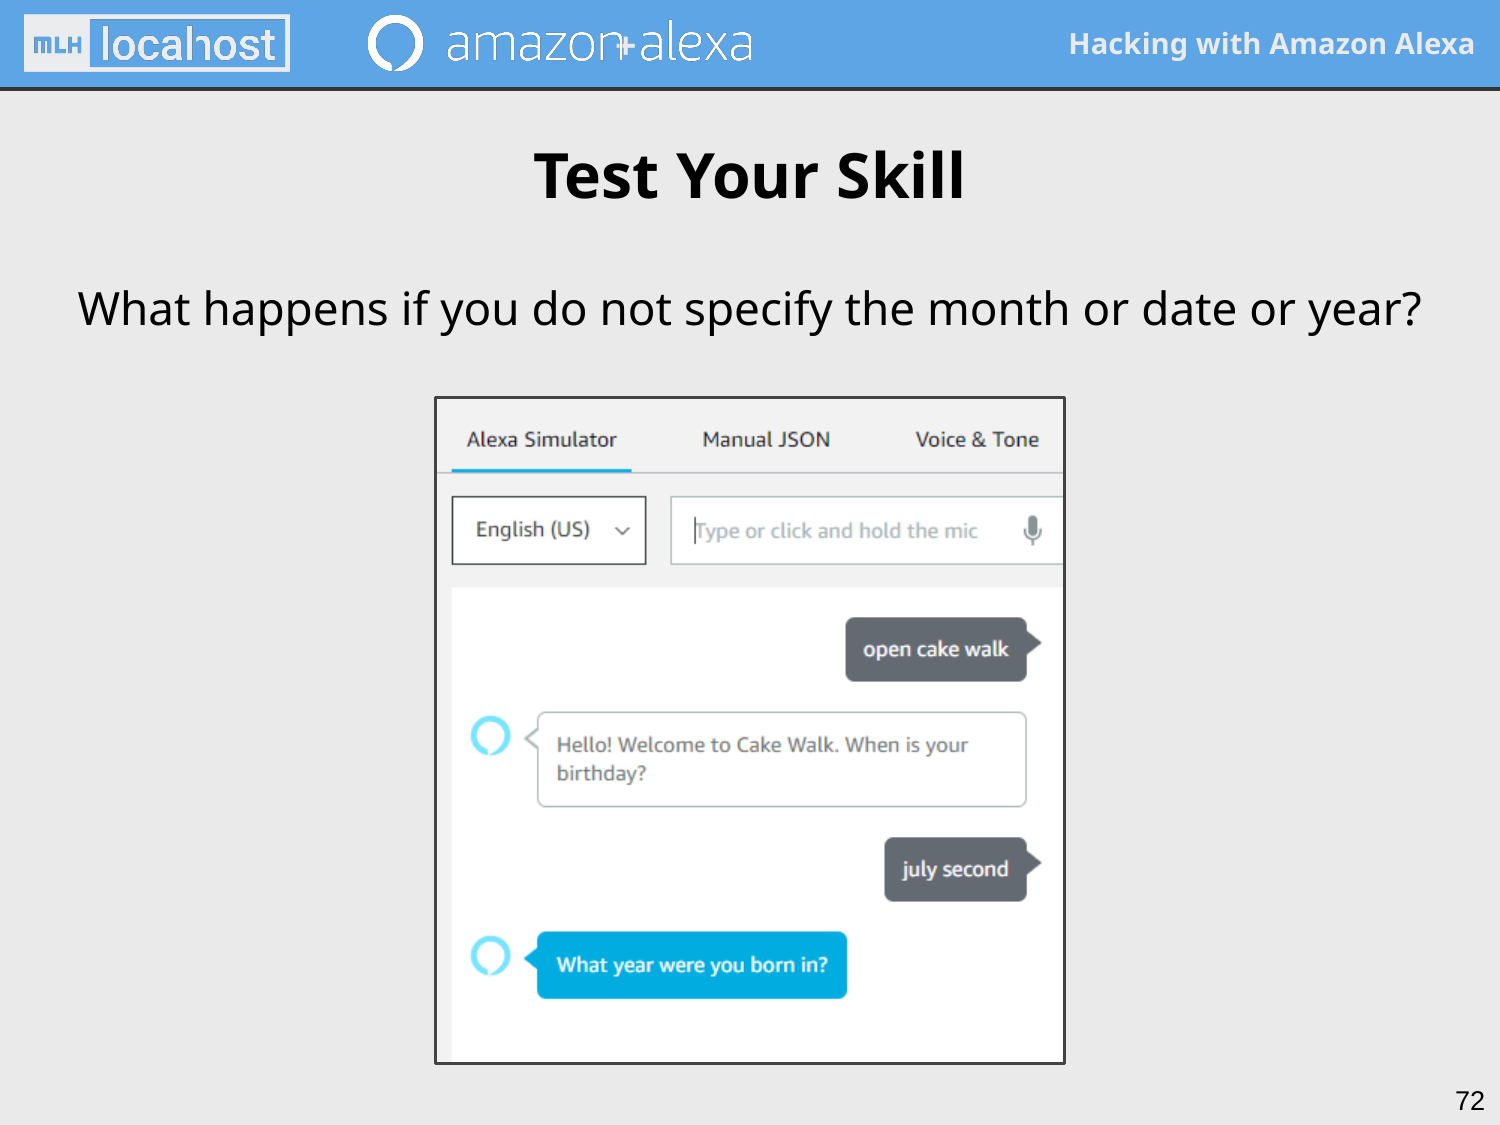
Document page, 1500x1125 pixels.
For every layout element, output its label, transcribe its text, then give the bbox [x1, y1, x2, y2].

title Test Your Skill [26, 114, 1474, 233]
text_box What happens if you do not specify the month or date or year? [35, 256, 1465, 441]
picture [437, 399, 1063, 1063]
picture [368, 15, 751, 72]
picture [24, 14, 290, 72]
